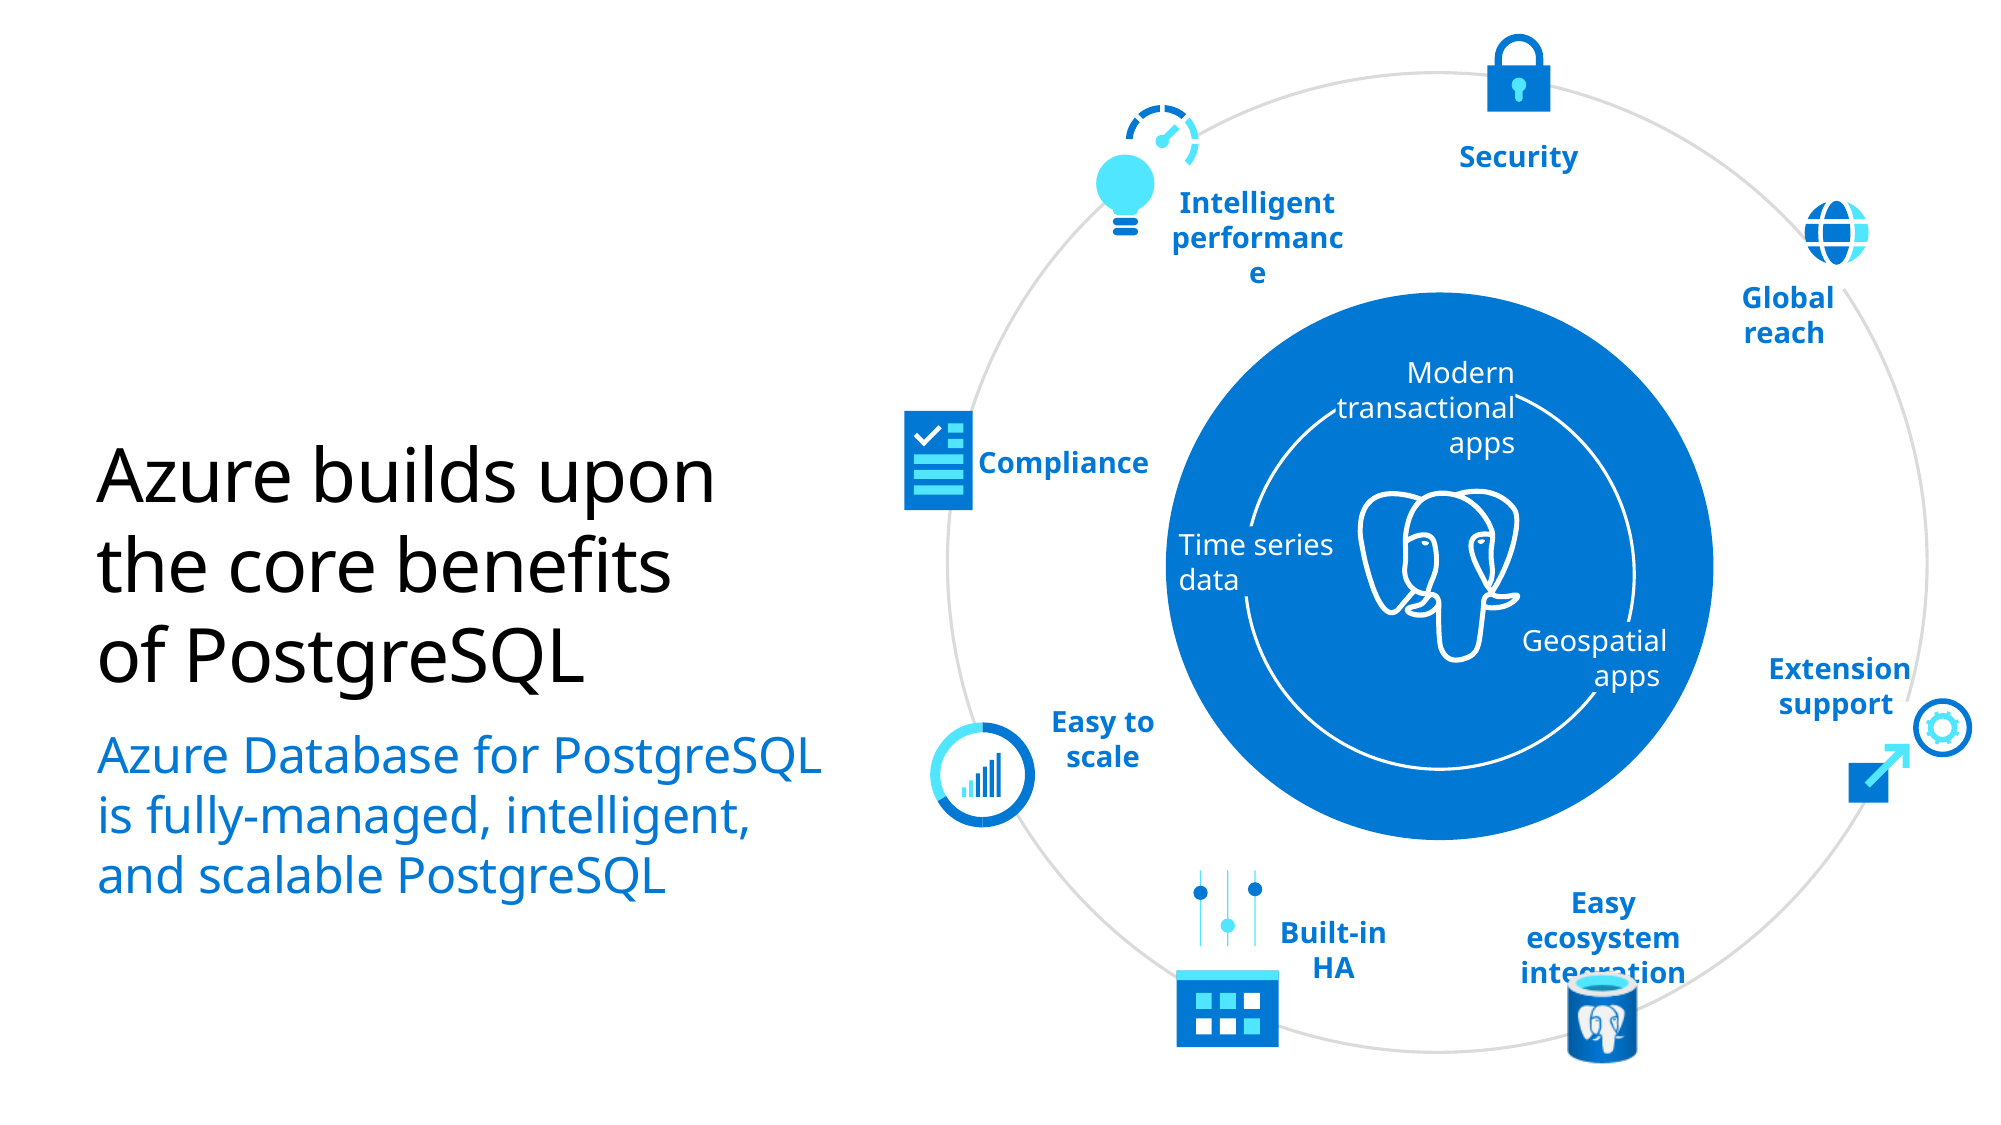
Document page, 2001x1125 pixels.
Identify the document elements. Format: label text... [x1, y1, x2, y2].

title Azure builds upon the core benefits of PostgreSQL [96, 427, 717, 698]
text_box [904, 33, 1973, 1066]
text_box Azure Database for PostgreSQL is fully-managed, intelligent, and scalable PostgreSQL [97, 723, 904, 905]
